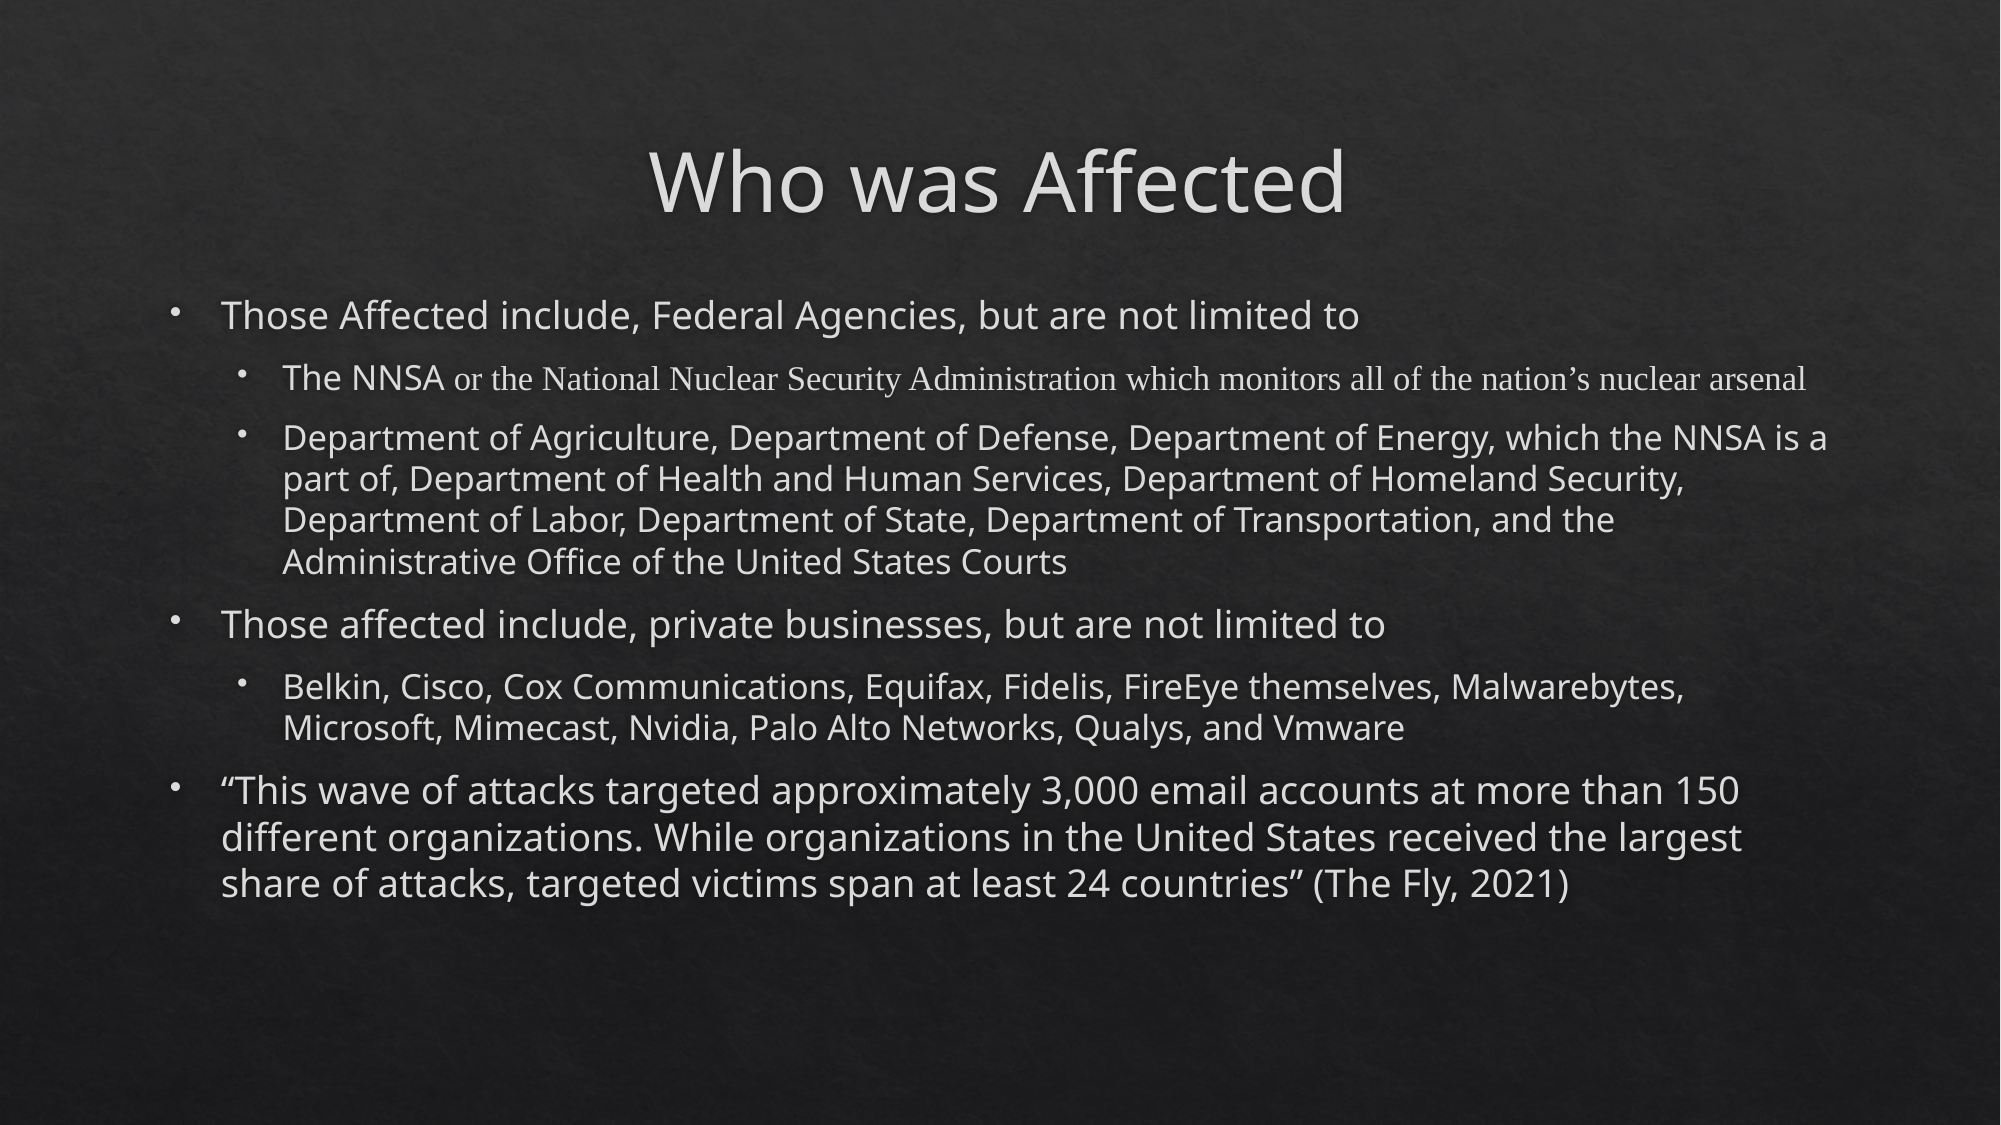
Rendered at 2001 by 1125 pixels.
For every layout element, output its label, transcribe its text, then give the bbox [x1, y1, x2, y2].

title Who was Affected [149, 99, 1849, 260]
list Those Affected include, Federal Agencies, but are not limited to The NNSA or the National Nuclear Security Administration which monitors all of the nation’s nuclear arsenal Department of Agriculture, Department of Defense, Department of Energy, which the NNSA is a part of, Department of Health and Human Services, Department of Homeland Security, Department of Labor, Department of State, Department of Transportation, and the Administrative Office of the United States Courts Those affected include, private businesses, but are not limited to Belkin, Cisco, Cox Communications, Equifax, Fidelis, FireEye themselves, Malwarebytes, Microsoft, Mimecast, Nvidia, Palo Alto Networks, Qualys, and Vmware “This wave of attacks targeted approximately 3,000 email accounts at more than 150 different organizations. While organizations in the United States received the largest share of attacks, targeted victims span at least 24 countries” (The Fly, 2021) [149, 284, 1849, 950]
